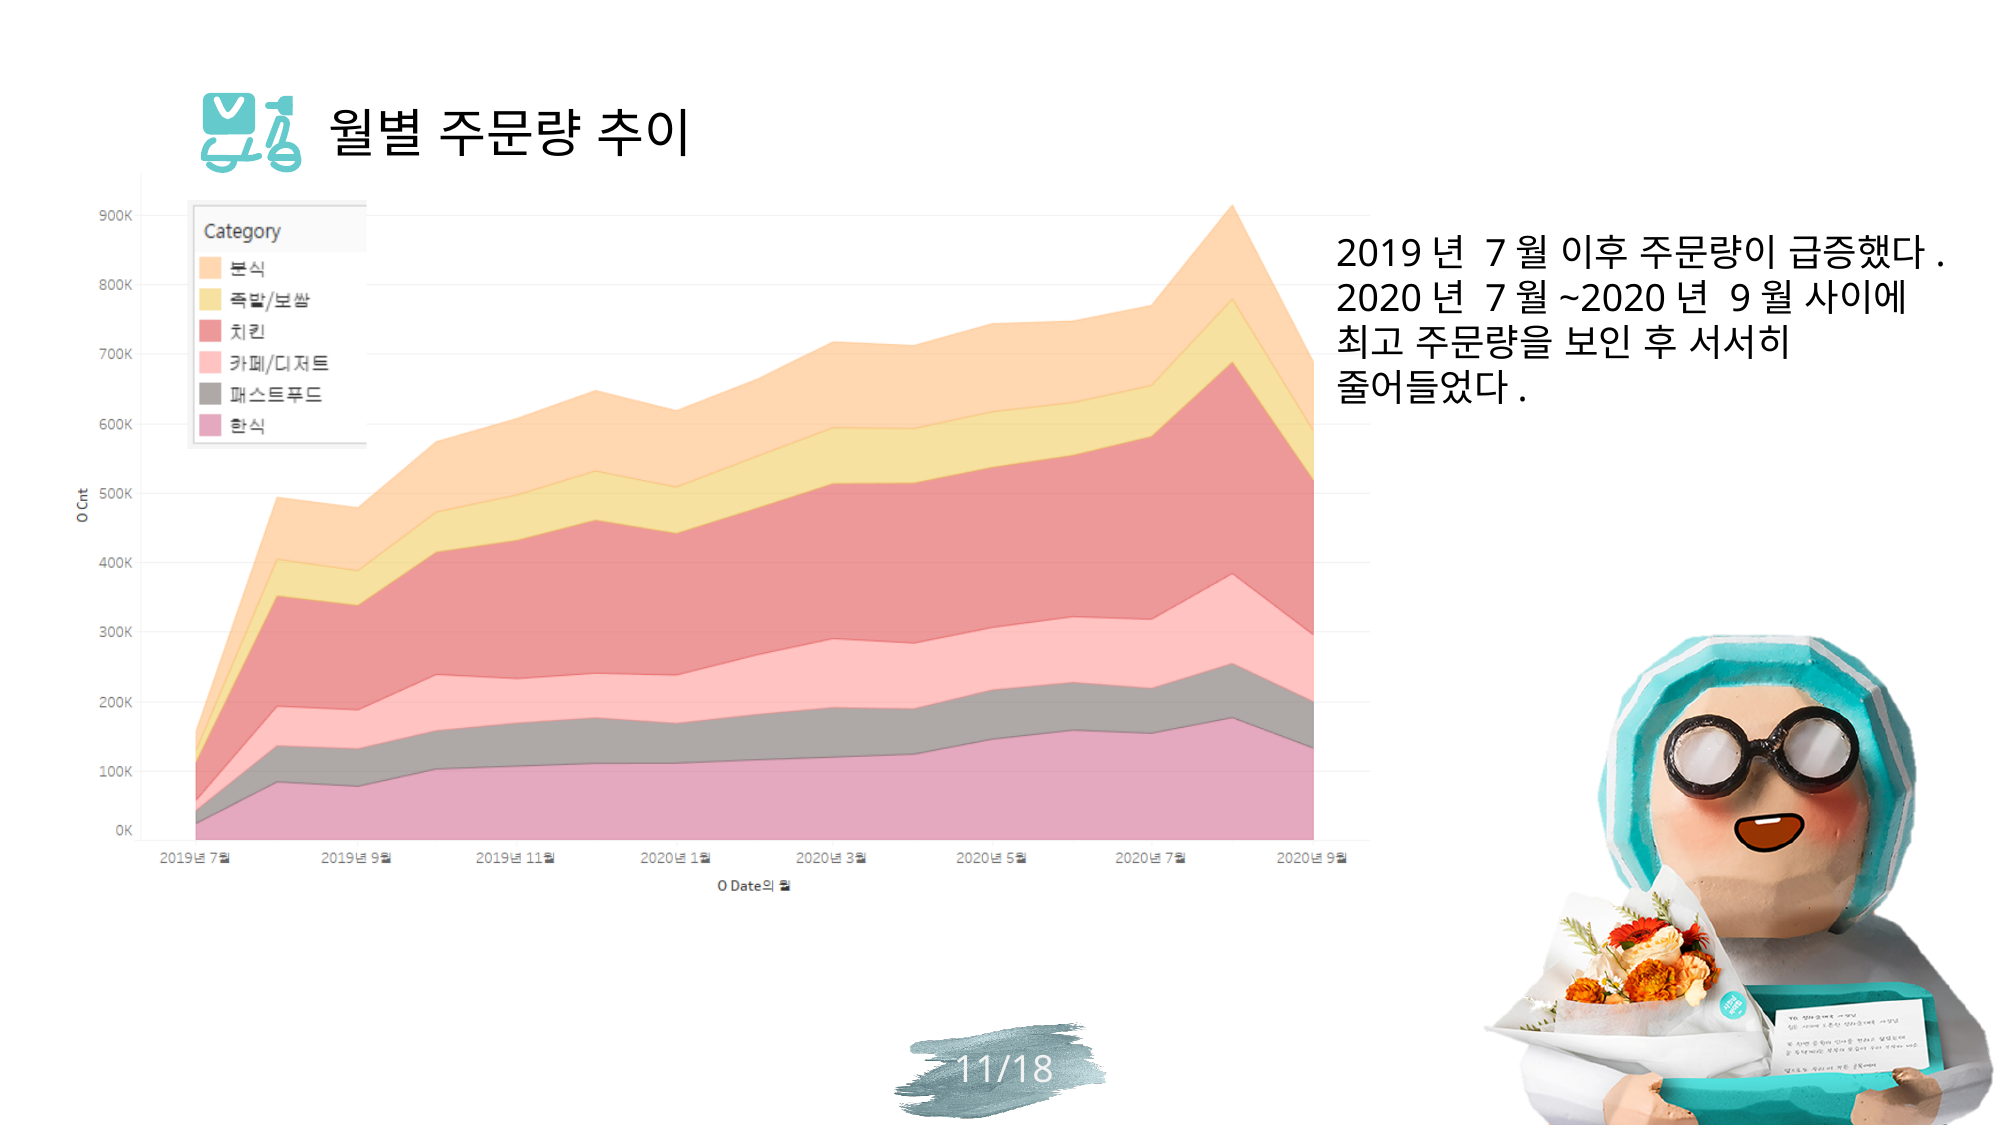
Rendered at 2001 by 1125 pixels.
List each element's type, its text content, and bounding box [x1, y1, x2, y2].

picture [1471, 615, 2000, 1125]
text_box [892, 1021, 1108, 1119]
text_box 월별 주문량 추이 [313, 92, 1447, 171]
text_box 2019년 7월 이후 주문량이 급증했다. 2020년 7월~2020년 9월 사이에 최고 주문량을 보인 후 서서히 줄어들었다. [1375, 221, 1946, 417]
picture [62, 163, 1375, 900]
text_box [202, 84, 299, 176]
